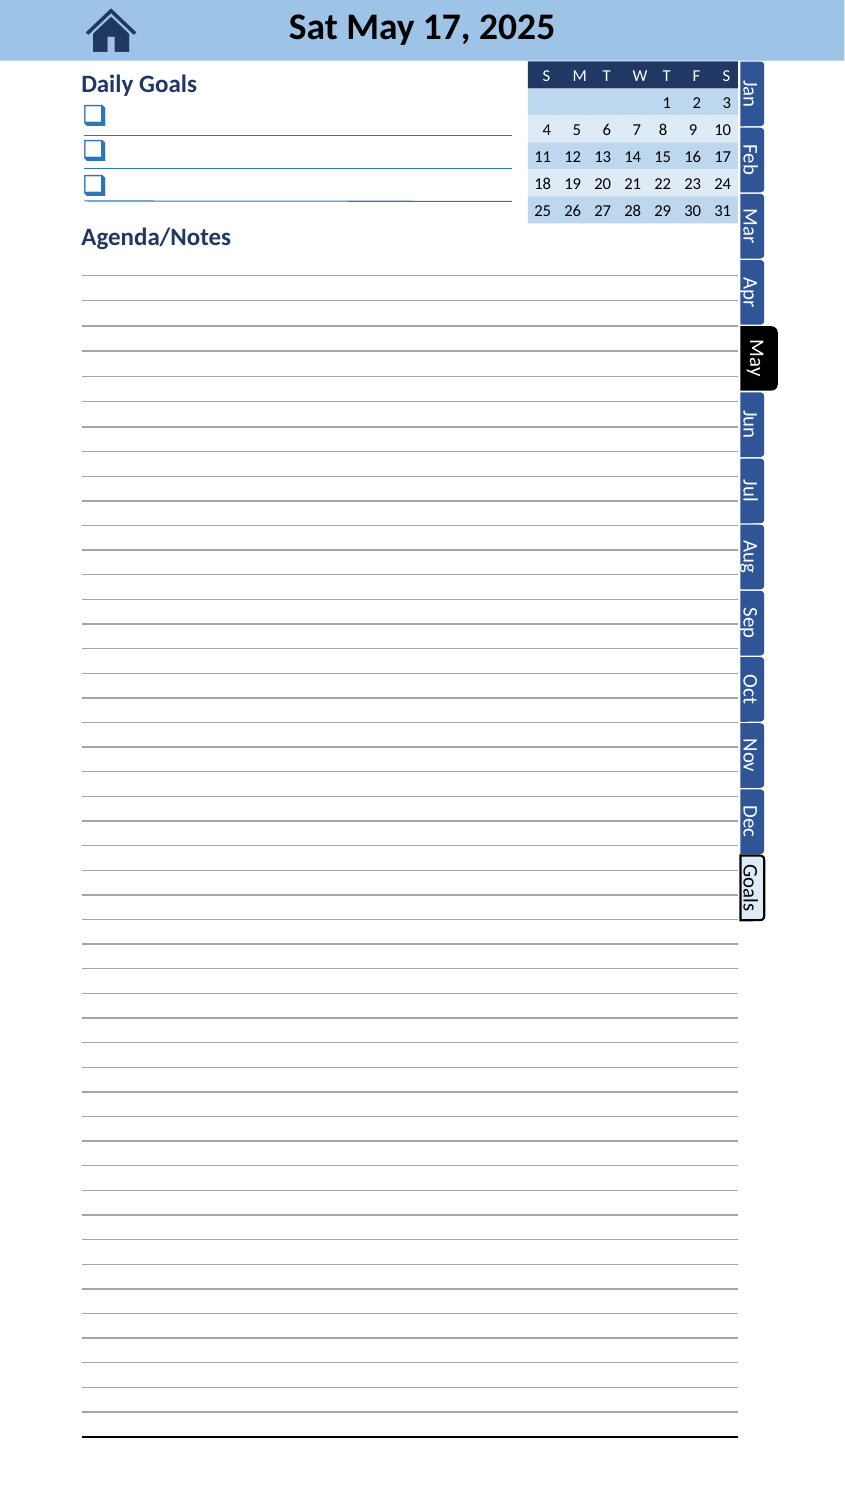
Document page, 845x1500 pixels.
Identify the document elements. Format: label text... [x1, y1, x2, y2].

picture [82, 1, 140, 59]
list Sat May 17, 2025 [190, 0, 655, 61]
